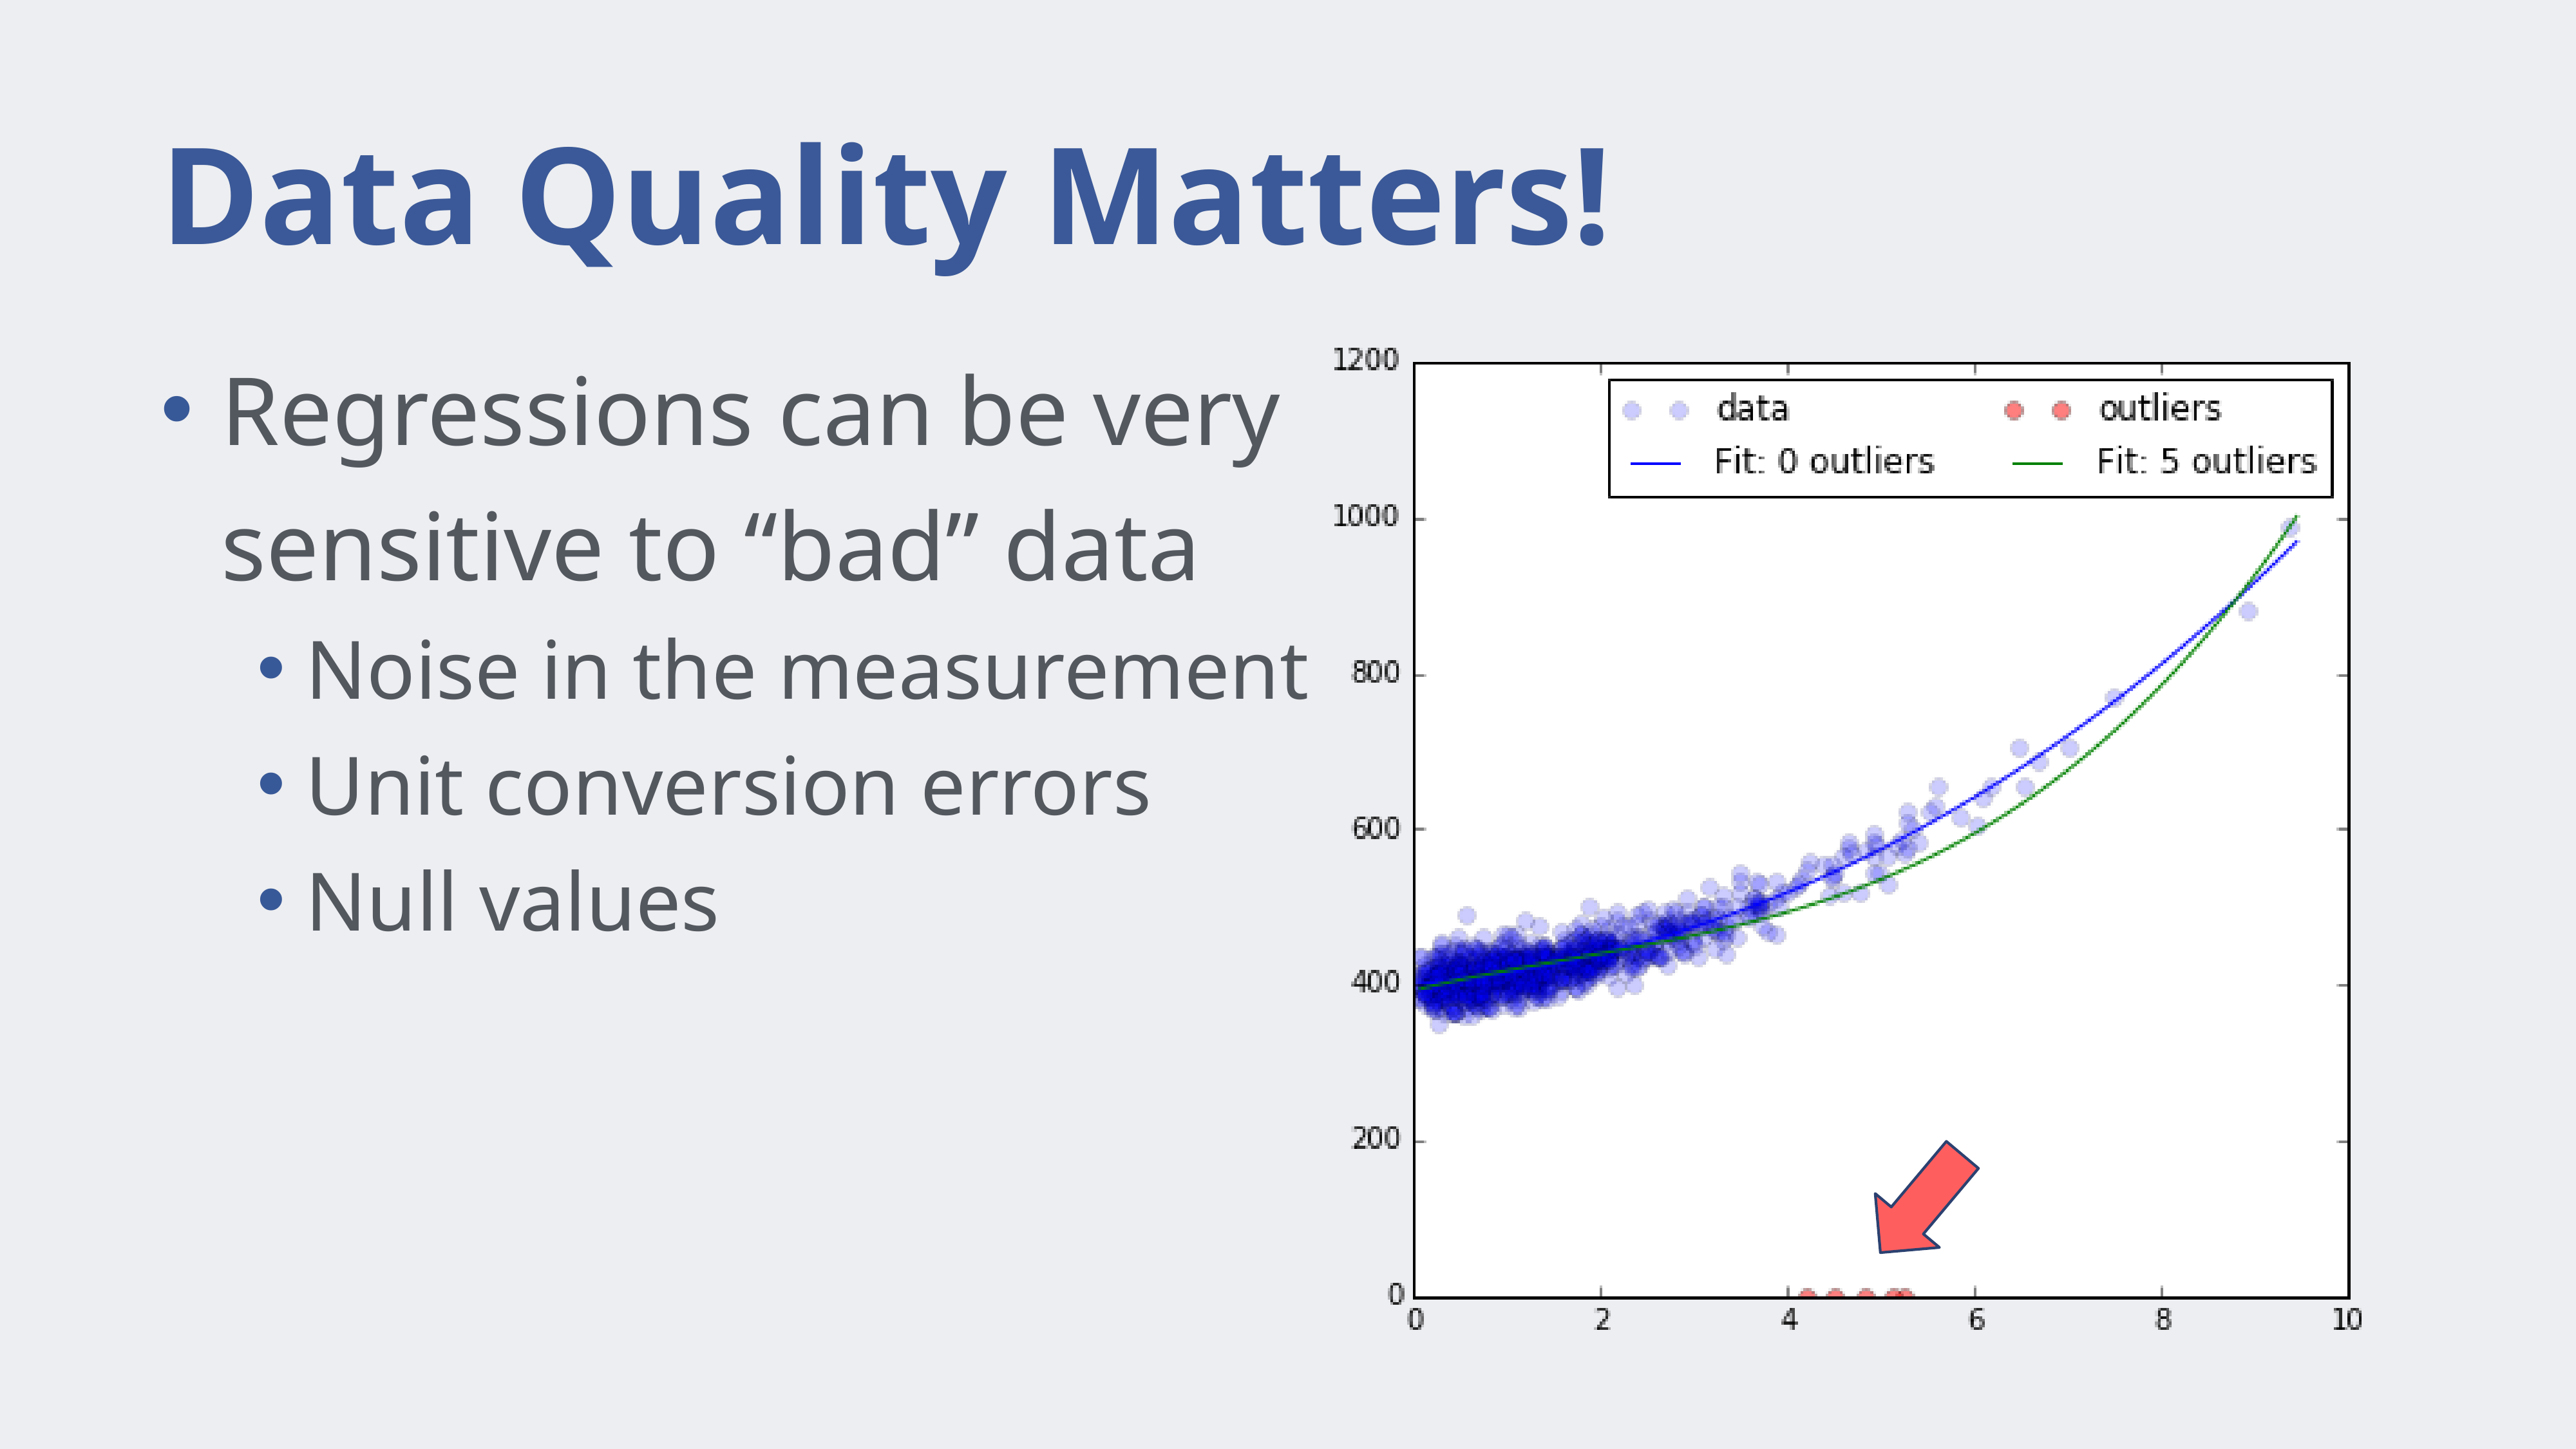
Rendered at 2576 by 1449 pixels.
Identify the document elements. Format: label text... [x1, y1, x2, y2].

picture [1312, 328, 2384, 1356]
list Regressions can be very sensitive to “bad” data Noise in the measurement Unit conversion errors Null values [160, 328, 1312, 1335]
title Data Quality Matters! [160, 109, 2415, 305]
